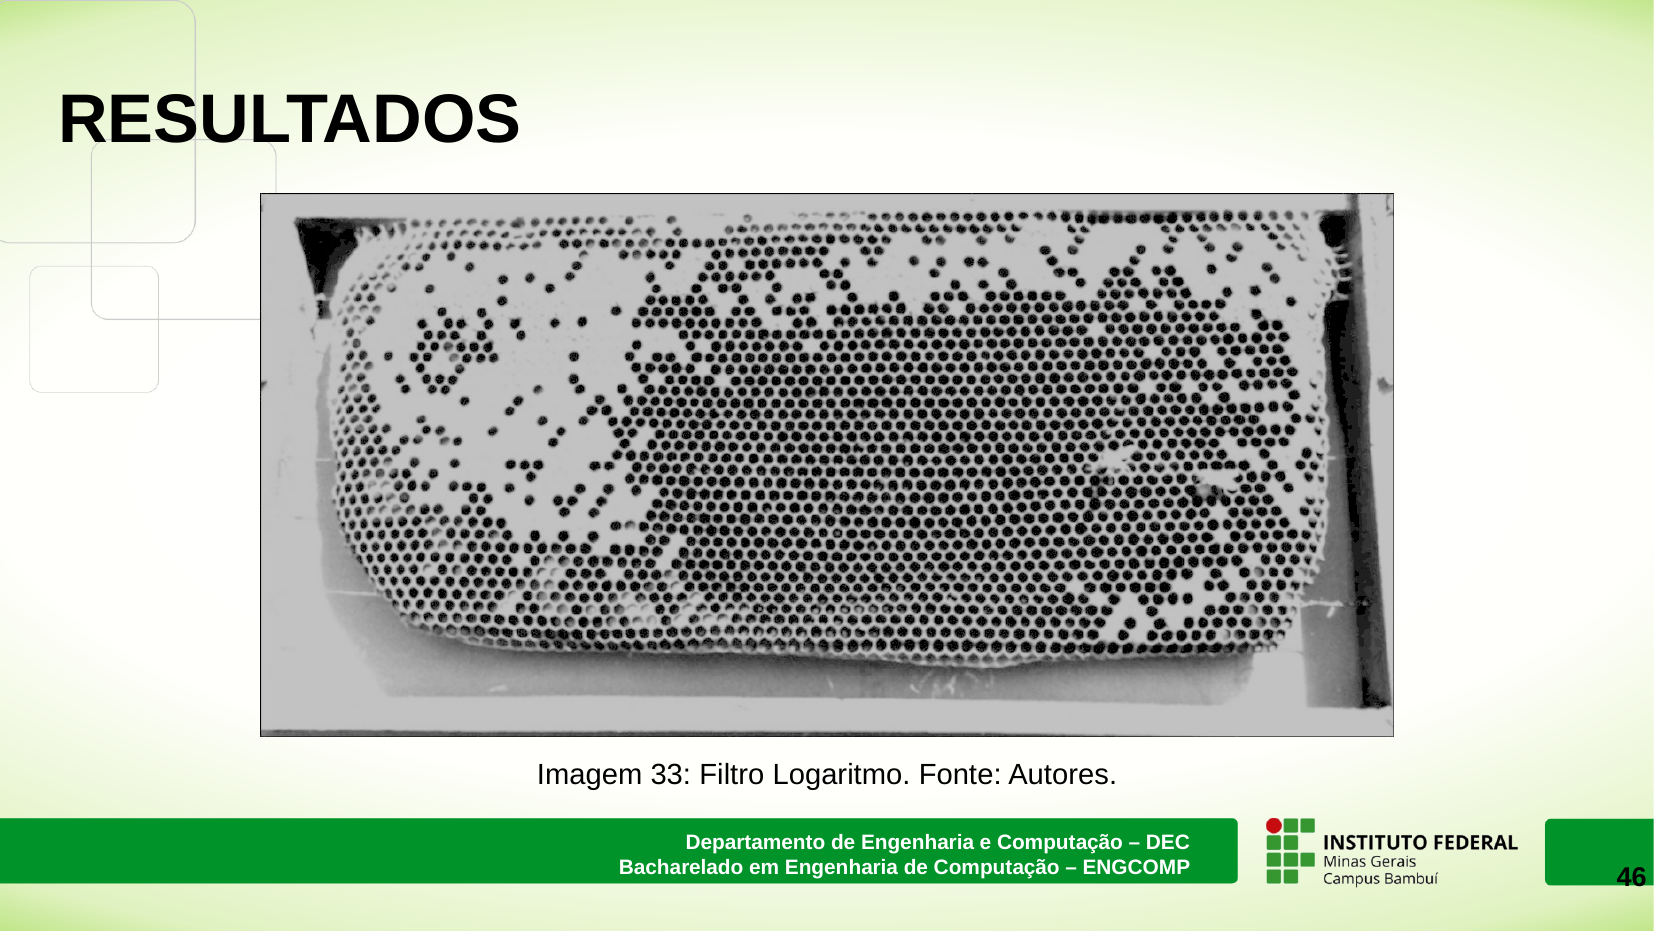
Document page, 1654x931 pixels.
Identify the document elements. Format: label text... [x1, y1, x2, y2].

picture [0, 0, 1654, 931]
text_box Imagem 33: Filtro Logaritmo. Fonte: Autores. [261, 743, 1394, 809]
title RESULTADOS [58, 37, 1489, 193]
slide_number ‹#› [1547, 859, 1647, 931]
